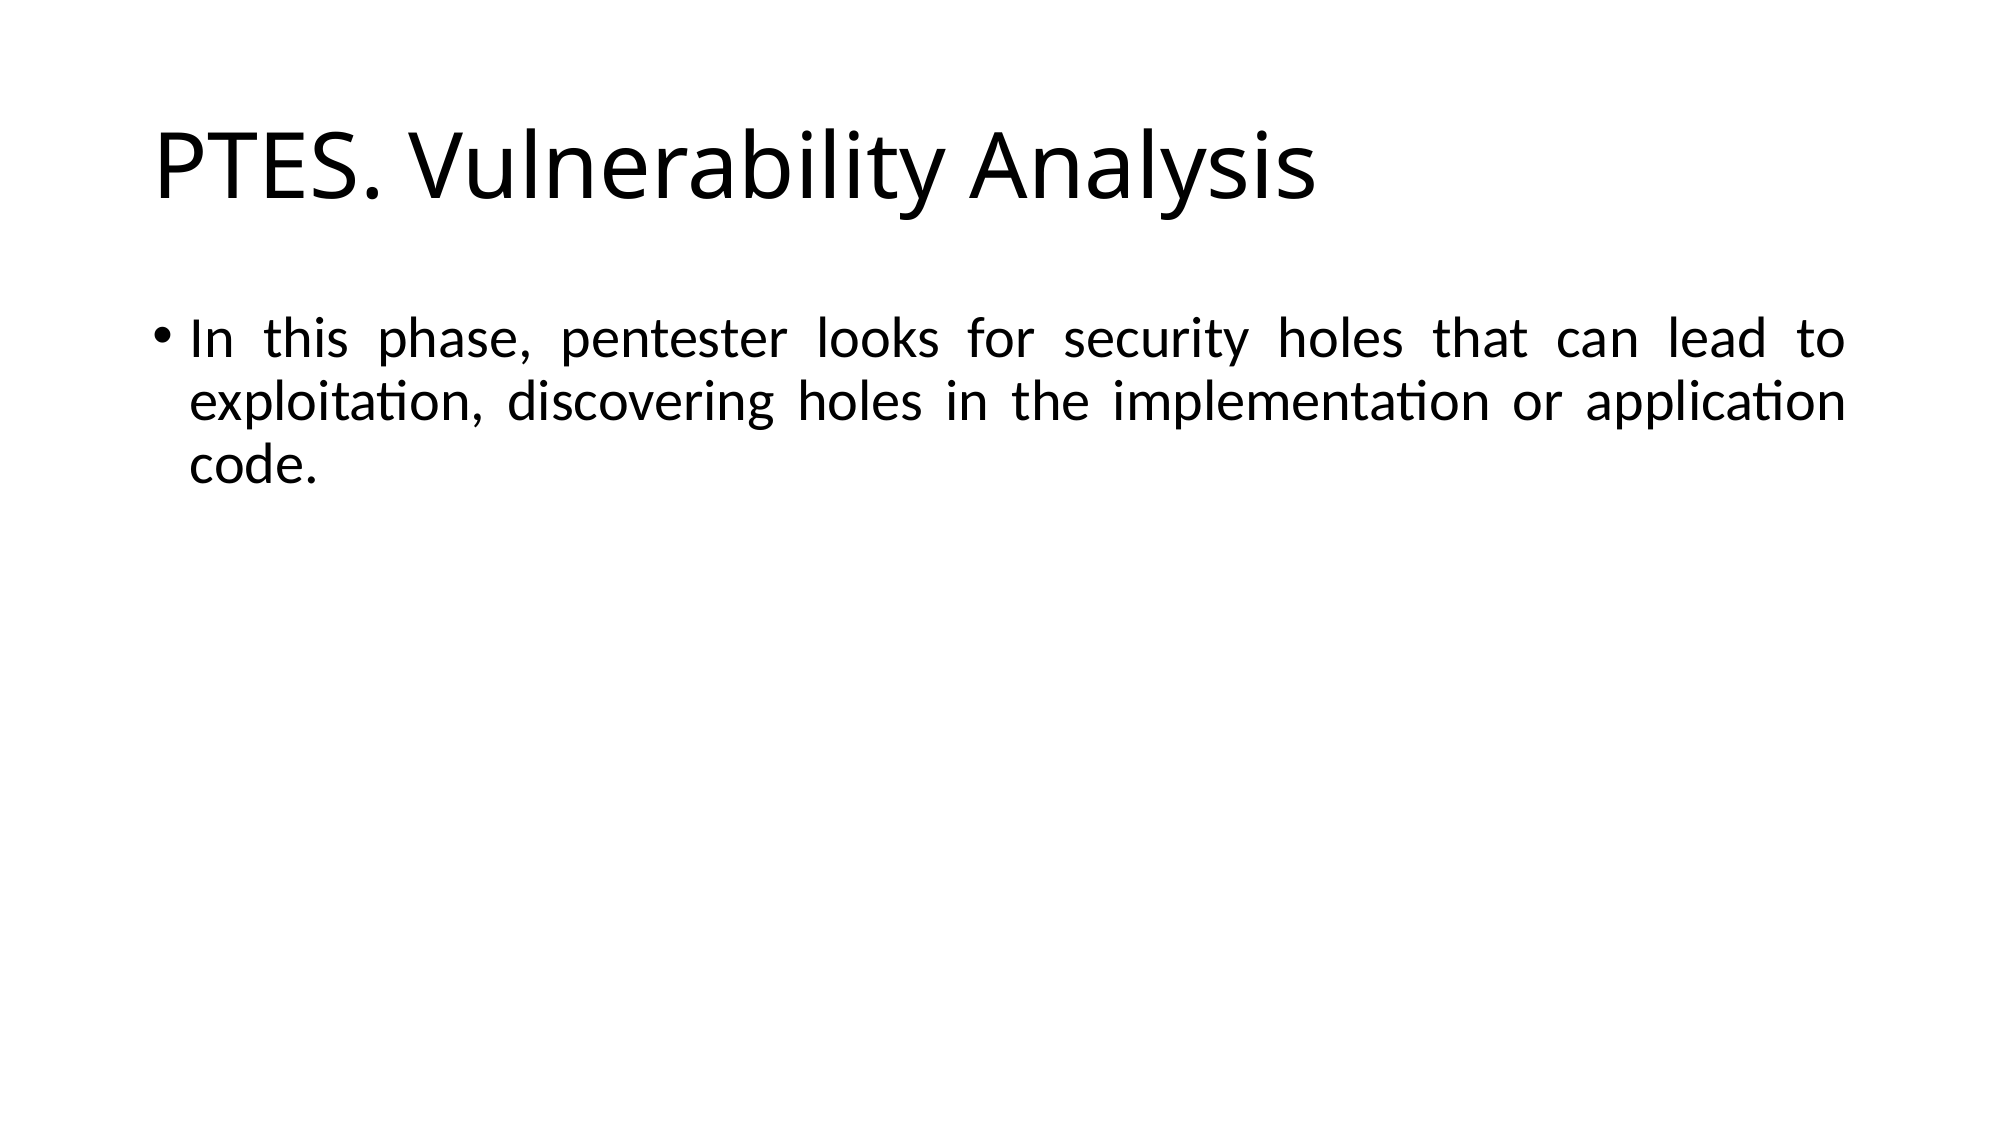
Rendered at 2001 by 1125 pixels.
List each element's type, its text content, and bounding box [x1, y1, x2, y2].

title PTES. Vulnerability Analysis [137, 59, 1863, 278]
list In this phase, pentester looks for security holes that can lead to exploitation, discovering holes in the implementation or application code. [137, 299, 1863, 1014]
